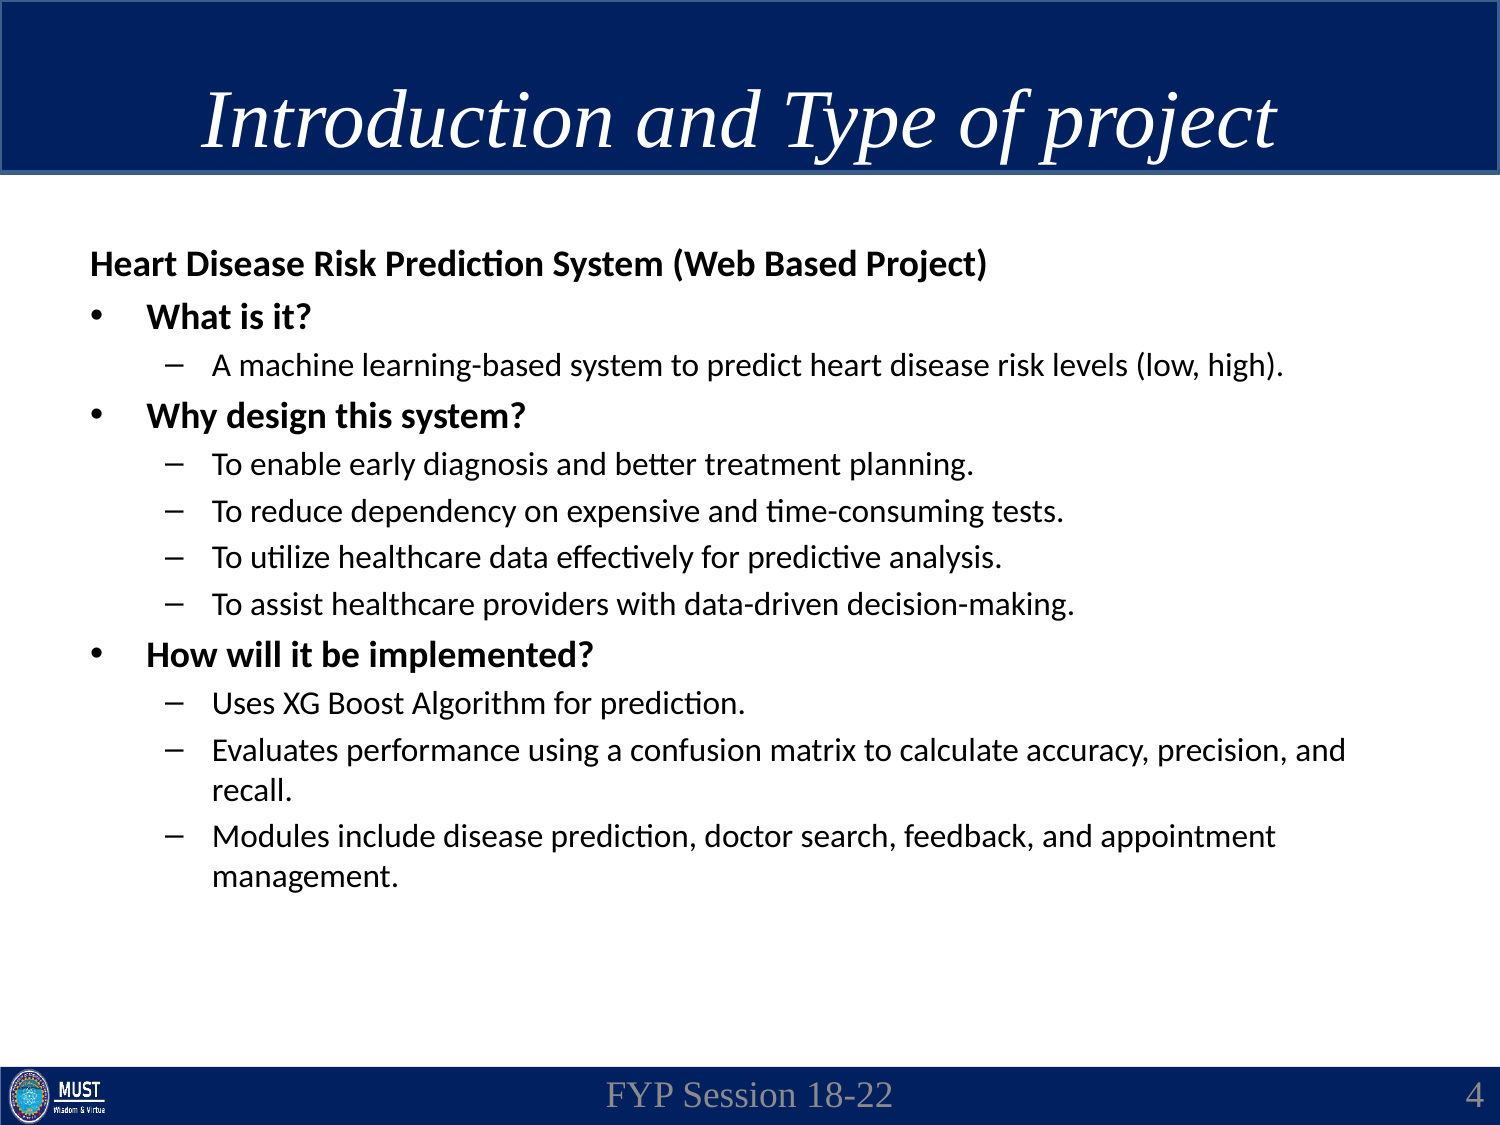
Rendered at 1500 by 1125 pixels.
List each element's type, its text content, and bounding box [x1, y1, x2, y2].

slide_number 4 [1161, 1062, 1500, 1123]
text_box [103, 1065, 1500, 1125]
text_box [0, 1065, 7, 1125]
footer FYP Session 18-22 [496, 1062, 1003, 1123]
title Introduction and Type of project [103, 2, 1397, 176]
list Heart Disease Risk Prediction System (Web Based Project) What is it? A machine learning-based system to predict heart disease risk levels (low, high). Why design this system? To enable early diagnosis and better treatment planning. To reduce dependency on expensive and time-consuming tests. To utilize healthcare data effectively for predictive analysis. To assist healthcare providers with data-driven decision-making. How will it be implemented? Uses XG Boost Algorithm for prediction. Evaluates performance using a confusion matrix to calculate accuracy, precision, and recall. Modules include disease prediction, doctor search, feedback, and appointment management. [75, 231, 1438, 1025]
picture [6, 1066, 105, 1125]
text_box [0, 0, 1500, 175]
